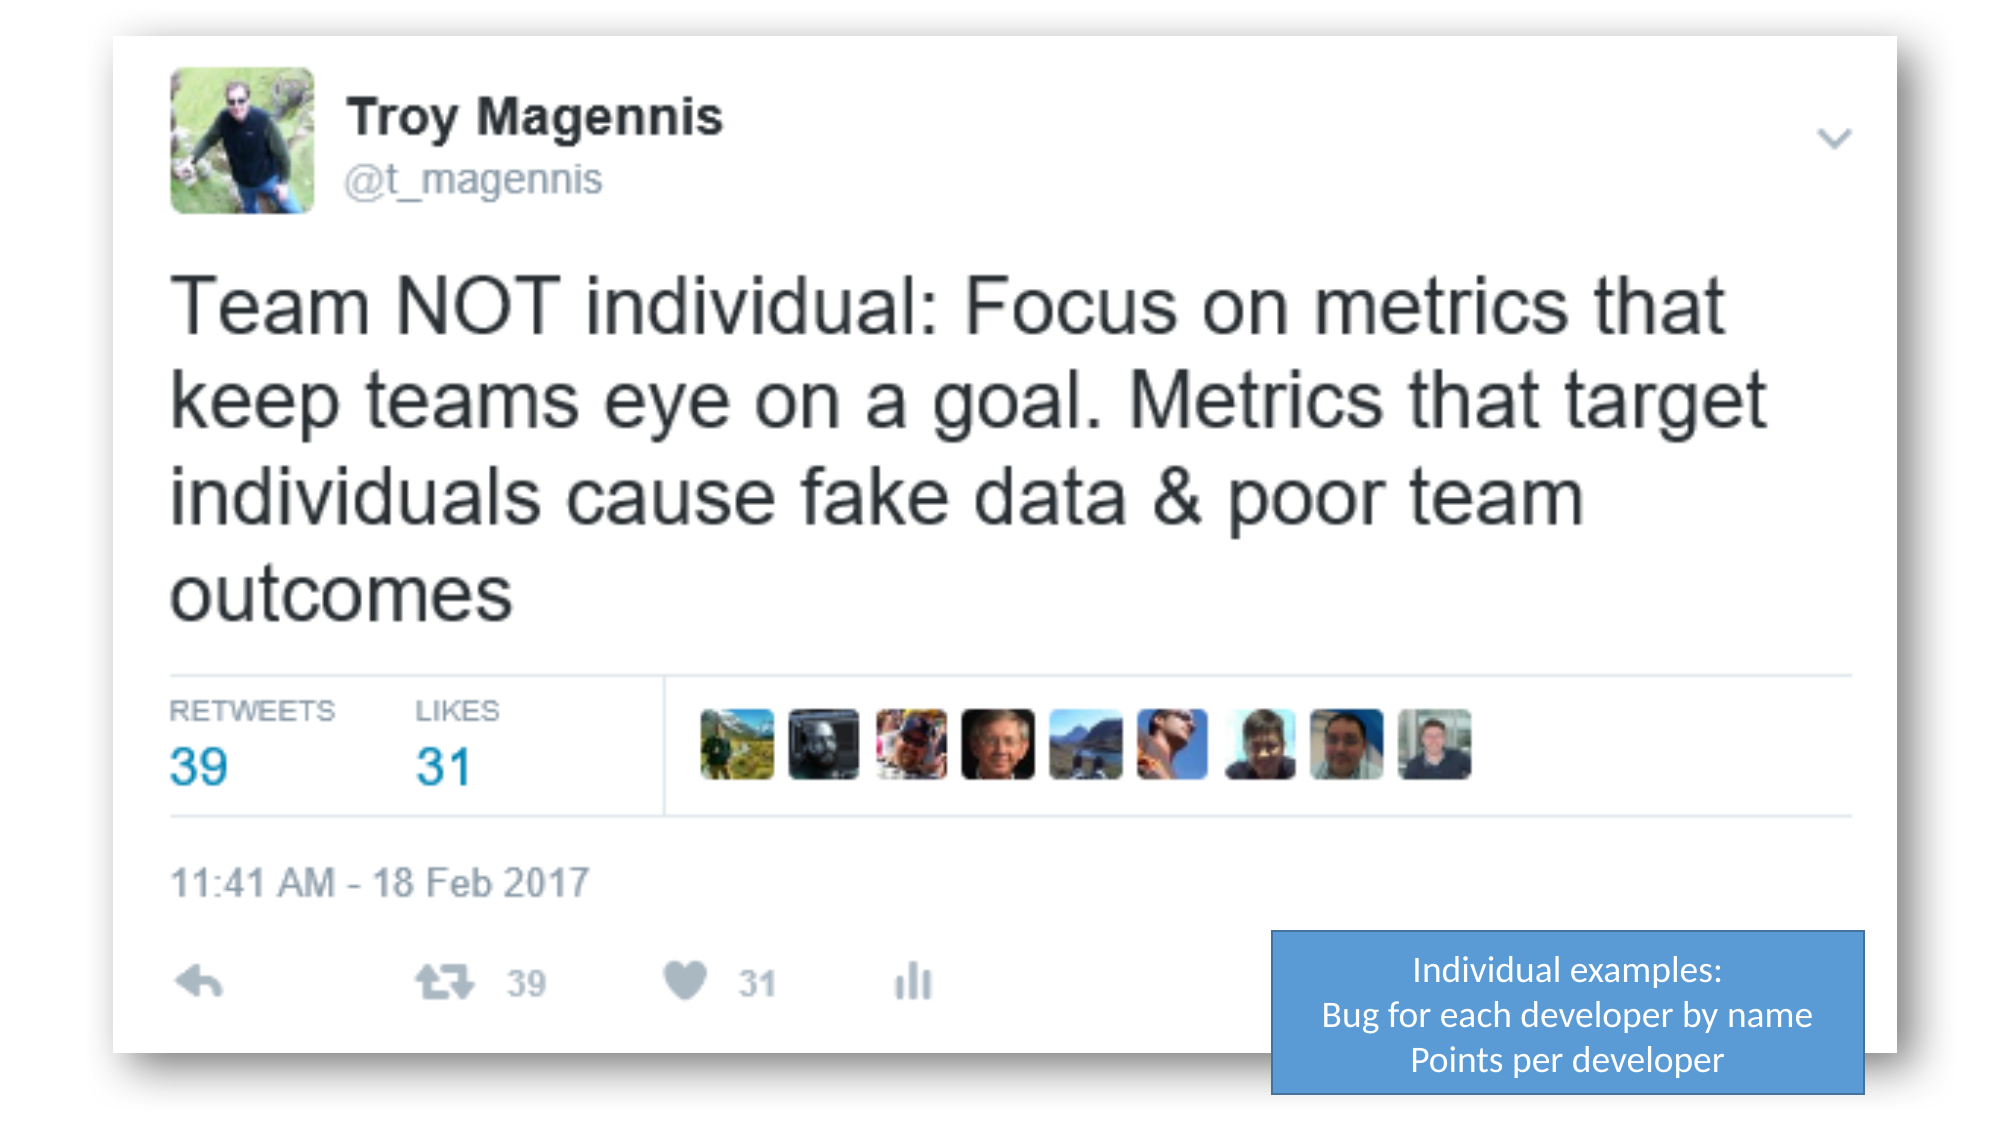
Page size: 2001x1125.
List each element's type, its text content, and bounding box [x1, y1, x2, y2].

text_box Individual examples: Bug for each developer by name Points per developer [1271, 1053, 1865, 1095]
picture [113, 36, 1897, 1053]
